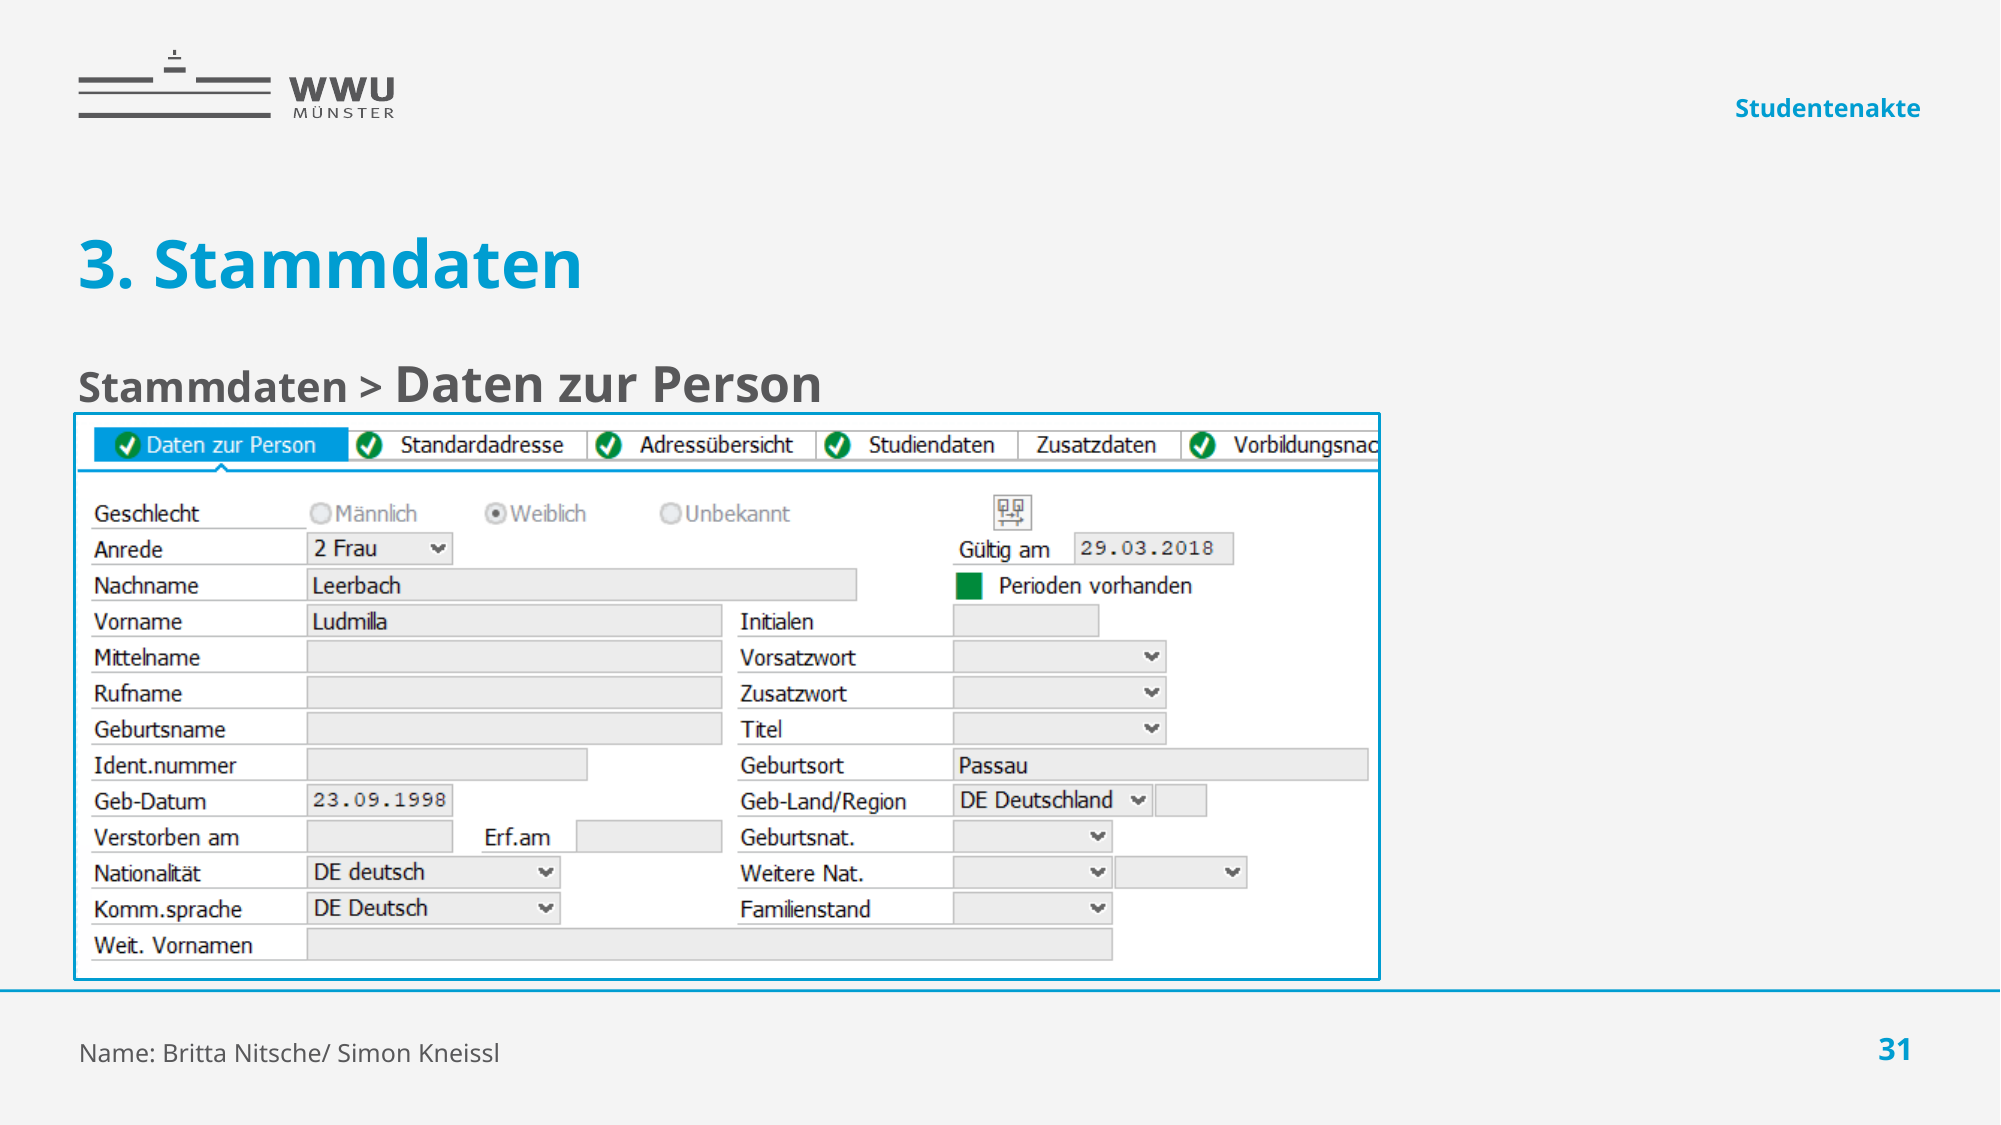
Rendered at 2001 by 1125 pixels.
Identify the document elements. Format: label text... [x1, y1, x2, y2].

slide_number 31 [1763, 1012, 1922, 1072]
title 3. Stammdaten [78, 221, 1922, 316]
picture [77, 468, 1377, 977]
text_box Stammdaten > Daten zur Person [78, 345, 1922, 424]
footer Name: Britta Nitsche/ Simon Kneissl [78, 1012, 1213, 1072]
slide_number Studentenakte [787, 63, 1922, 123]
picture [77, 416, 1377, 469]
